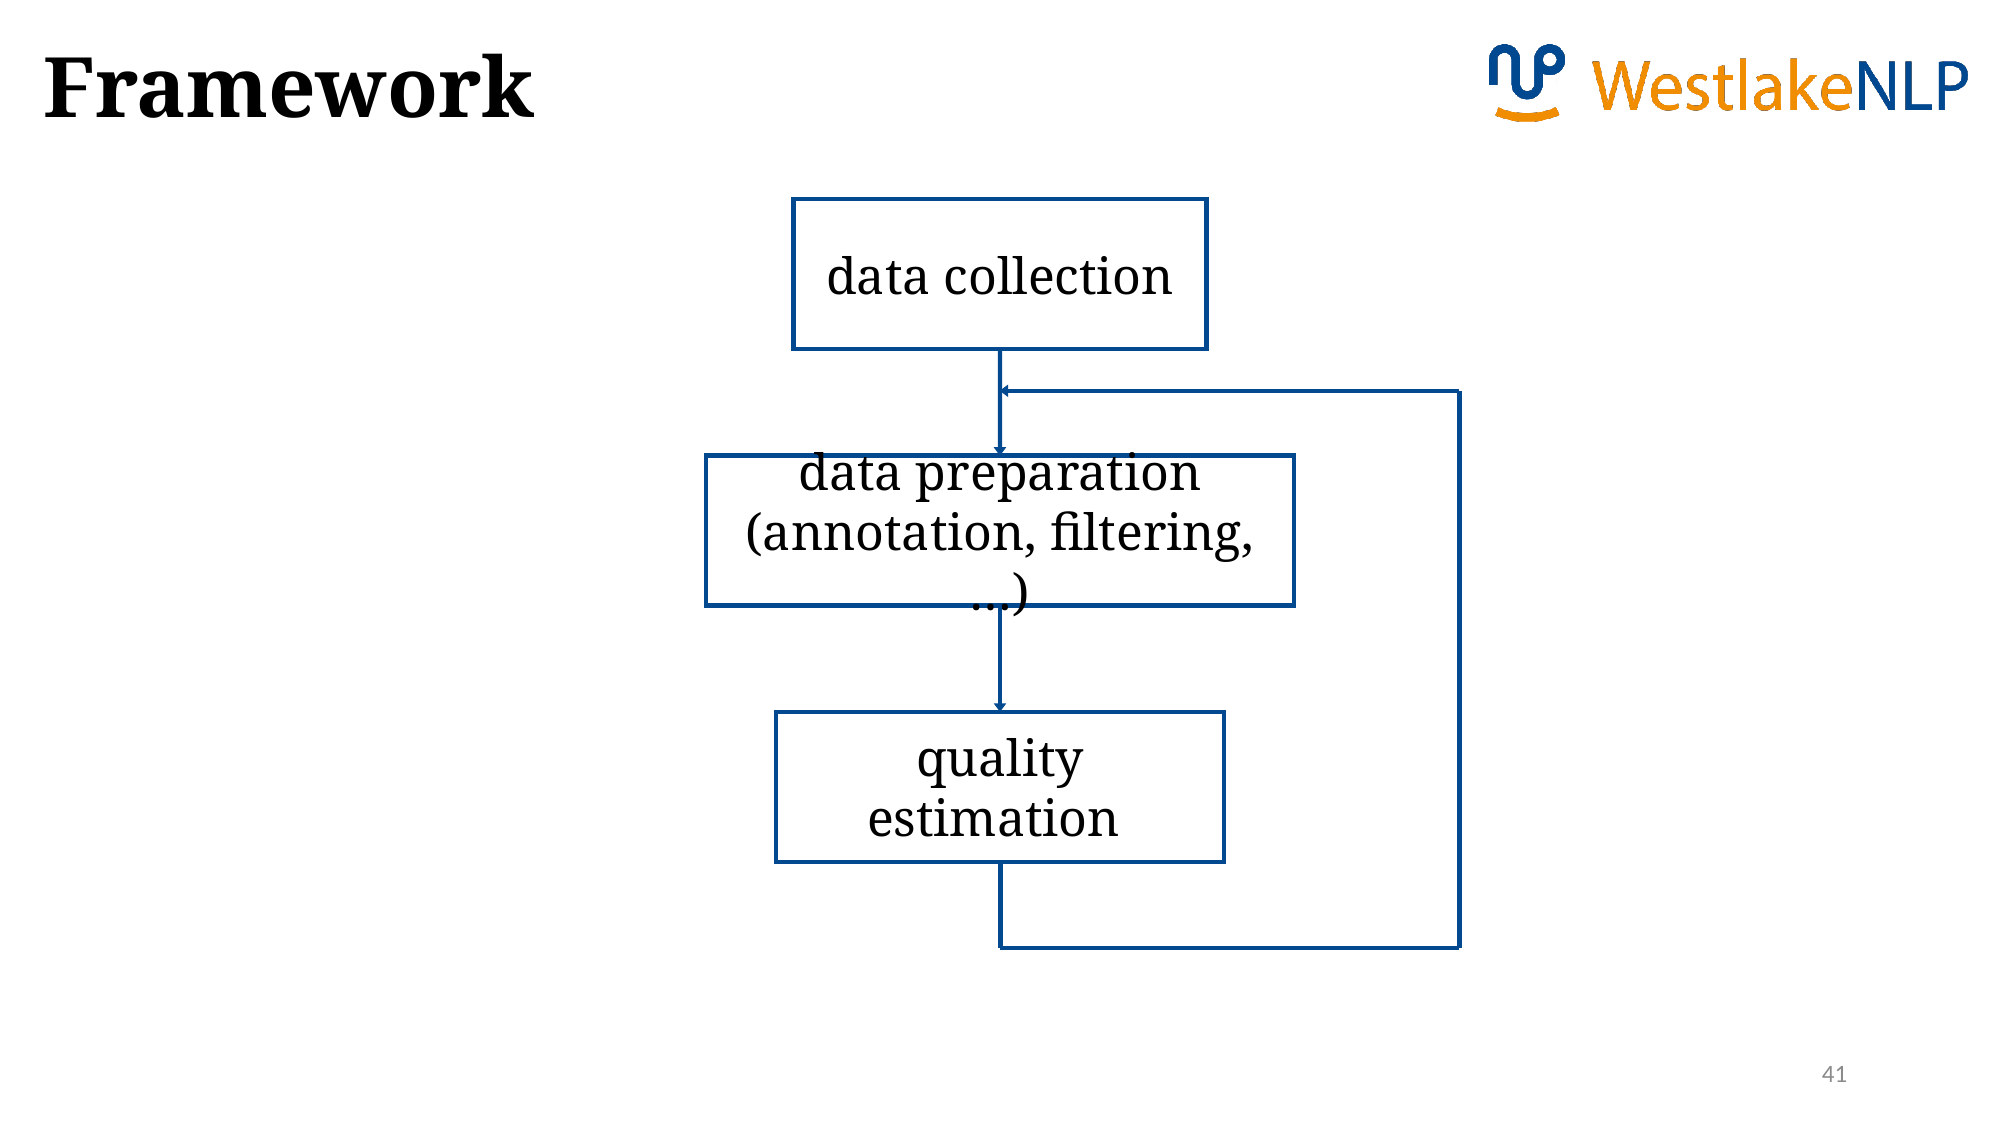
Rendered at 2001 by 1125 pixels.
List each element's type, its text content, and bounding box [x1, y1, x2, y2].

slide_number 41 [1412, 1042, 1863, 1103]
text_box Framework [28, 26, 1084, 142]
text_box data collection [792, 198, 1207, 350]
picture [1459, 0, 2000, 170]
text_box data preparation (annotation, filtering, …) [705, 455, 1295, 607]
text_box quality estimation [775, 711, 1225, 863]
